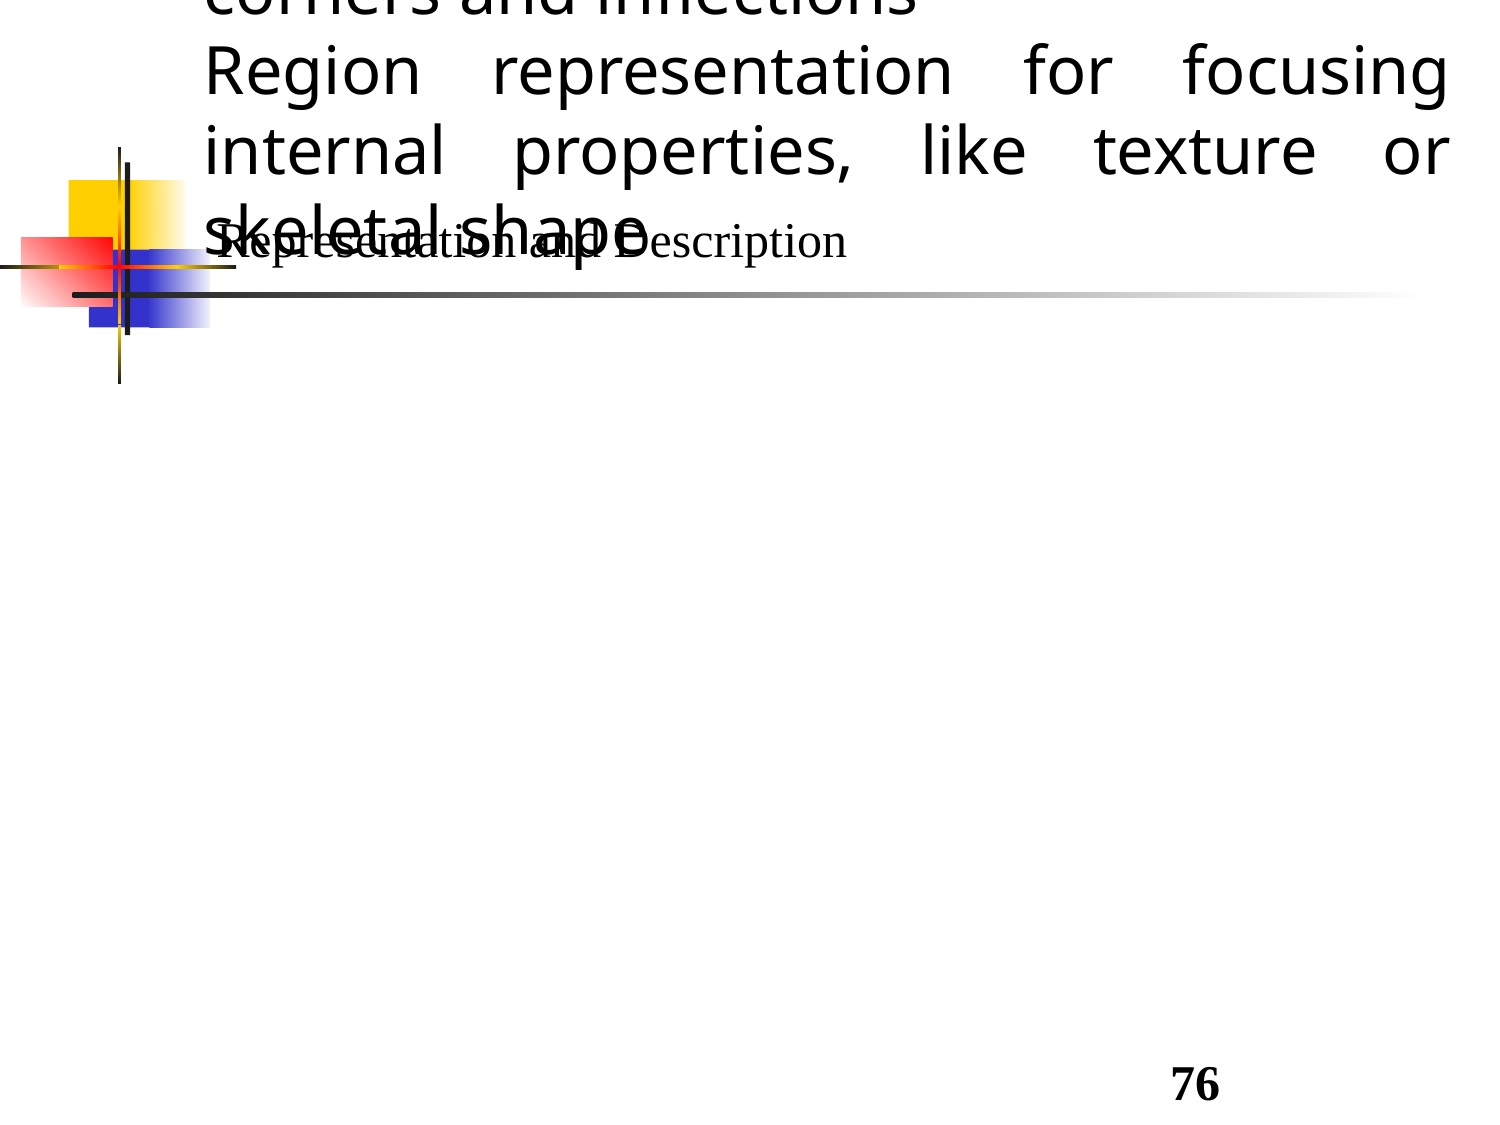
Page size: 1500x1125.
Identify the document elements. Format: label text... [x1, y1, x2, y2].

list Representation of raw pixel data with either the boundary of a region, or all the points in the region itself. Boundary representation for focusing external shape characteristics, like corners and inflections Region representation for focusing internal properties, like texture or skeletal shape [188, 35, 1468, 275]
text_box 76 [1155, 1042, 1468, 1118]
